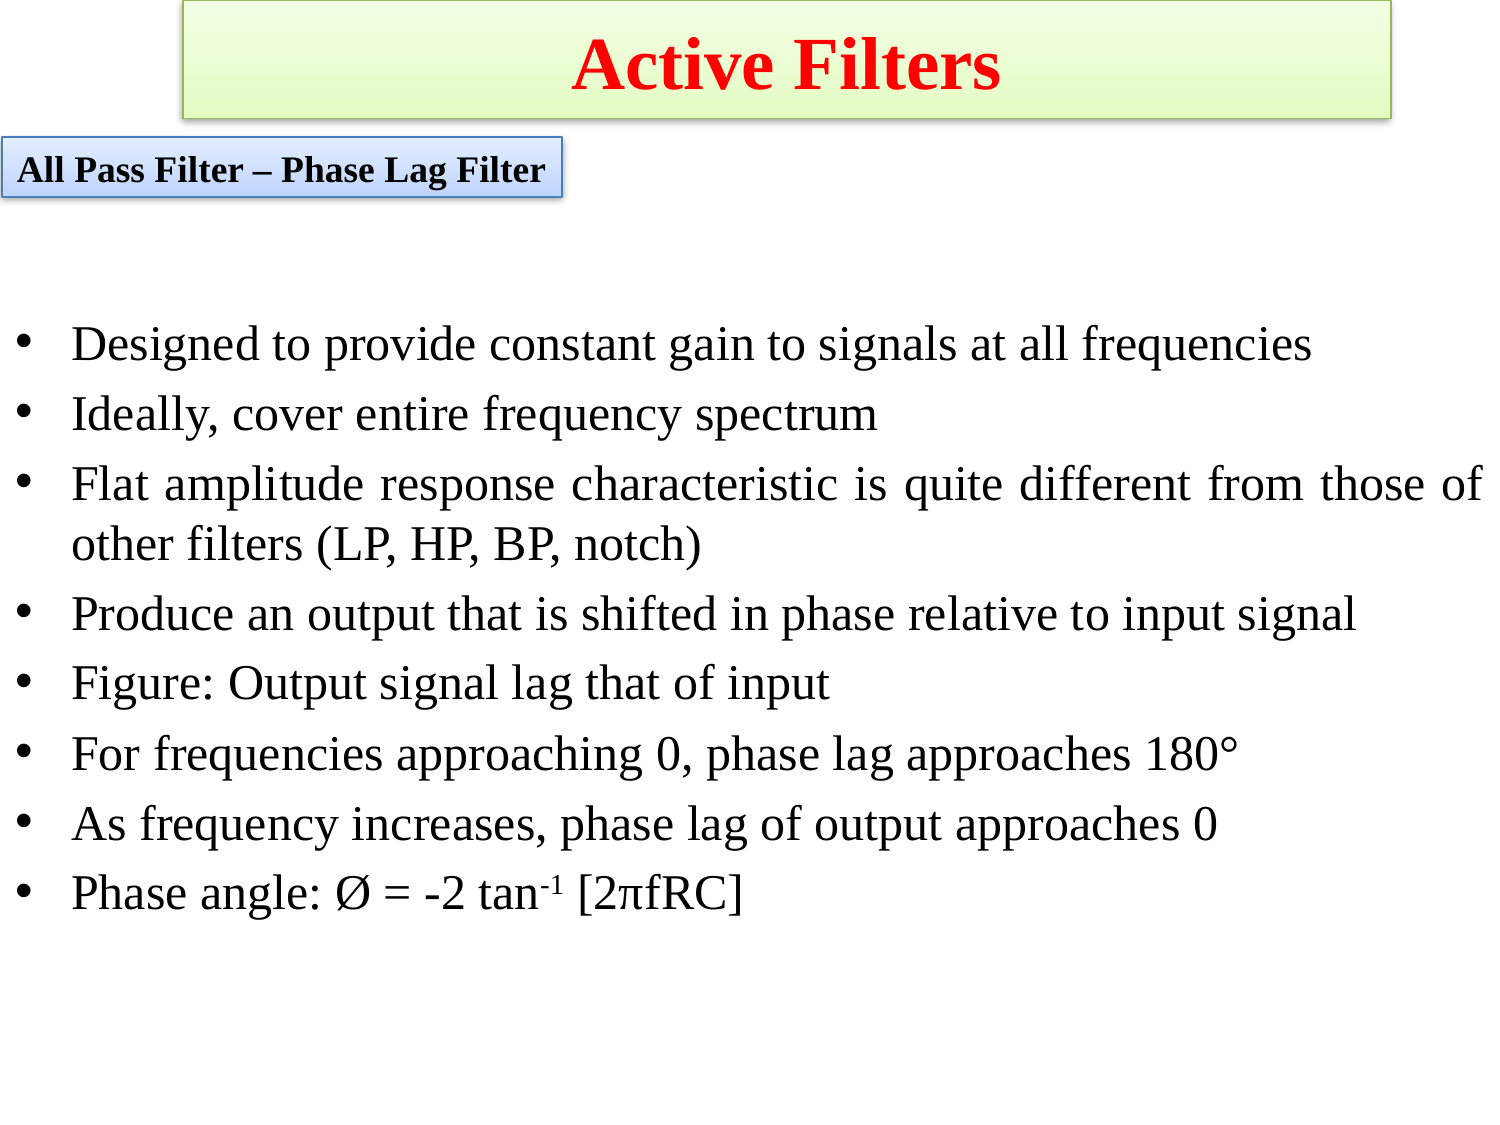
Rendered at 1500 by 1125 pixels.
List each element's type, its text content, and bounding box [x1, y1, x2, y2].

list Designed to provide constant gain to signals at all frequencies Ideally, cover entire frequency spectrum Flat amplitude response characteristic is quite different from those of other filters (LP, HP, BP, notch) Produce an output that is shifted in phase relative to input signal Figure: Output signal lag that of input For frequencies approaching 0, phase lag approaches 180° As frequency increases, phase lag of output approaches 0 Phase angle: Ø = -2 tan-1 [2πfRC] [0, 302, 1500, 953]
text_box All Pass Filter – Phase Lag Filter [1, 136, 563, 198]
title Active Filters [182, 0, 1392, 119]
